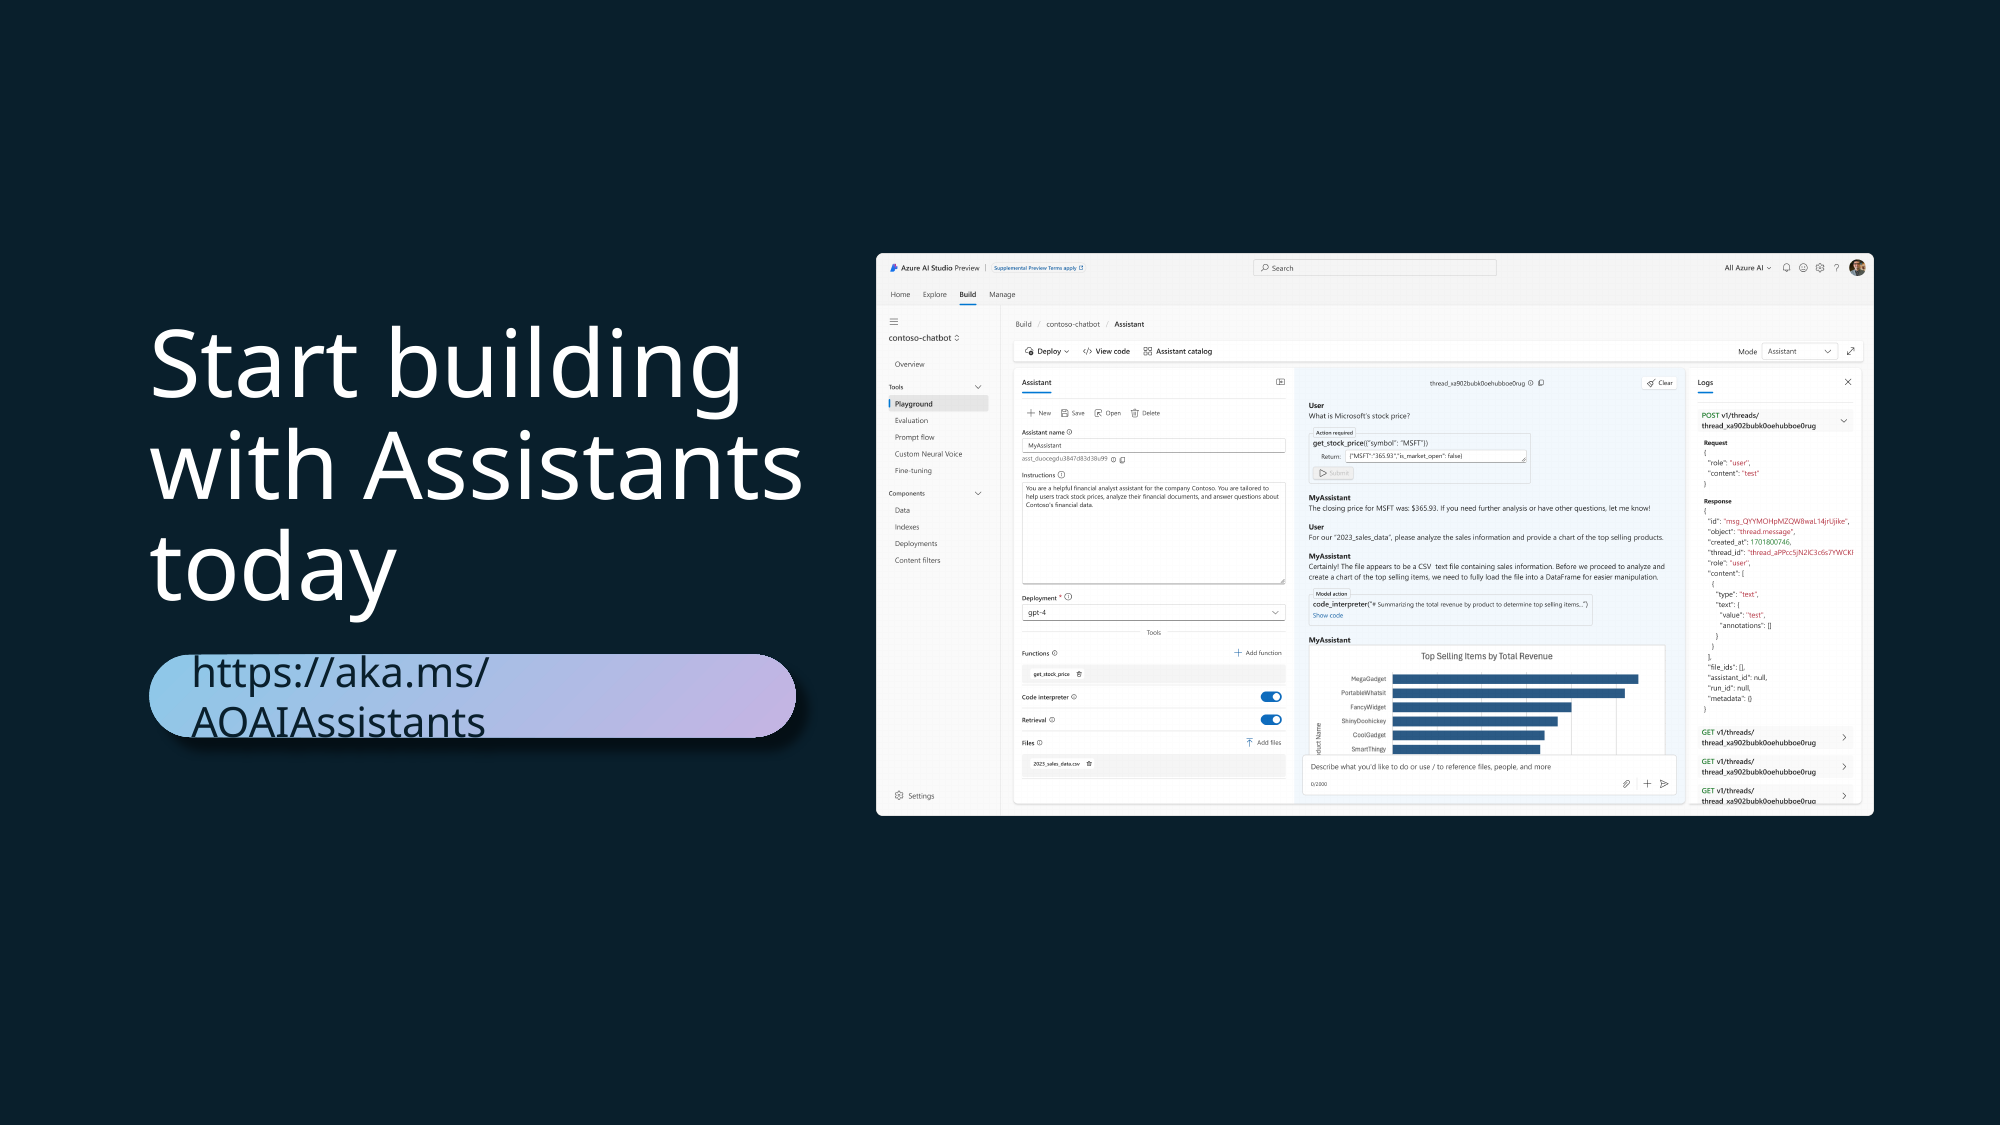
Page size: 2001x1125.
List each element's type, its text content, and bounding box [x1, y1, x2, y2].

picture [876, 253, 1875, 816]
text_box https://aka.ms/AOAIAssistants [148, 653, 797, 738]
title Start building with Assistants today [149, 316, 863, 621]
